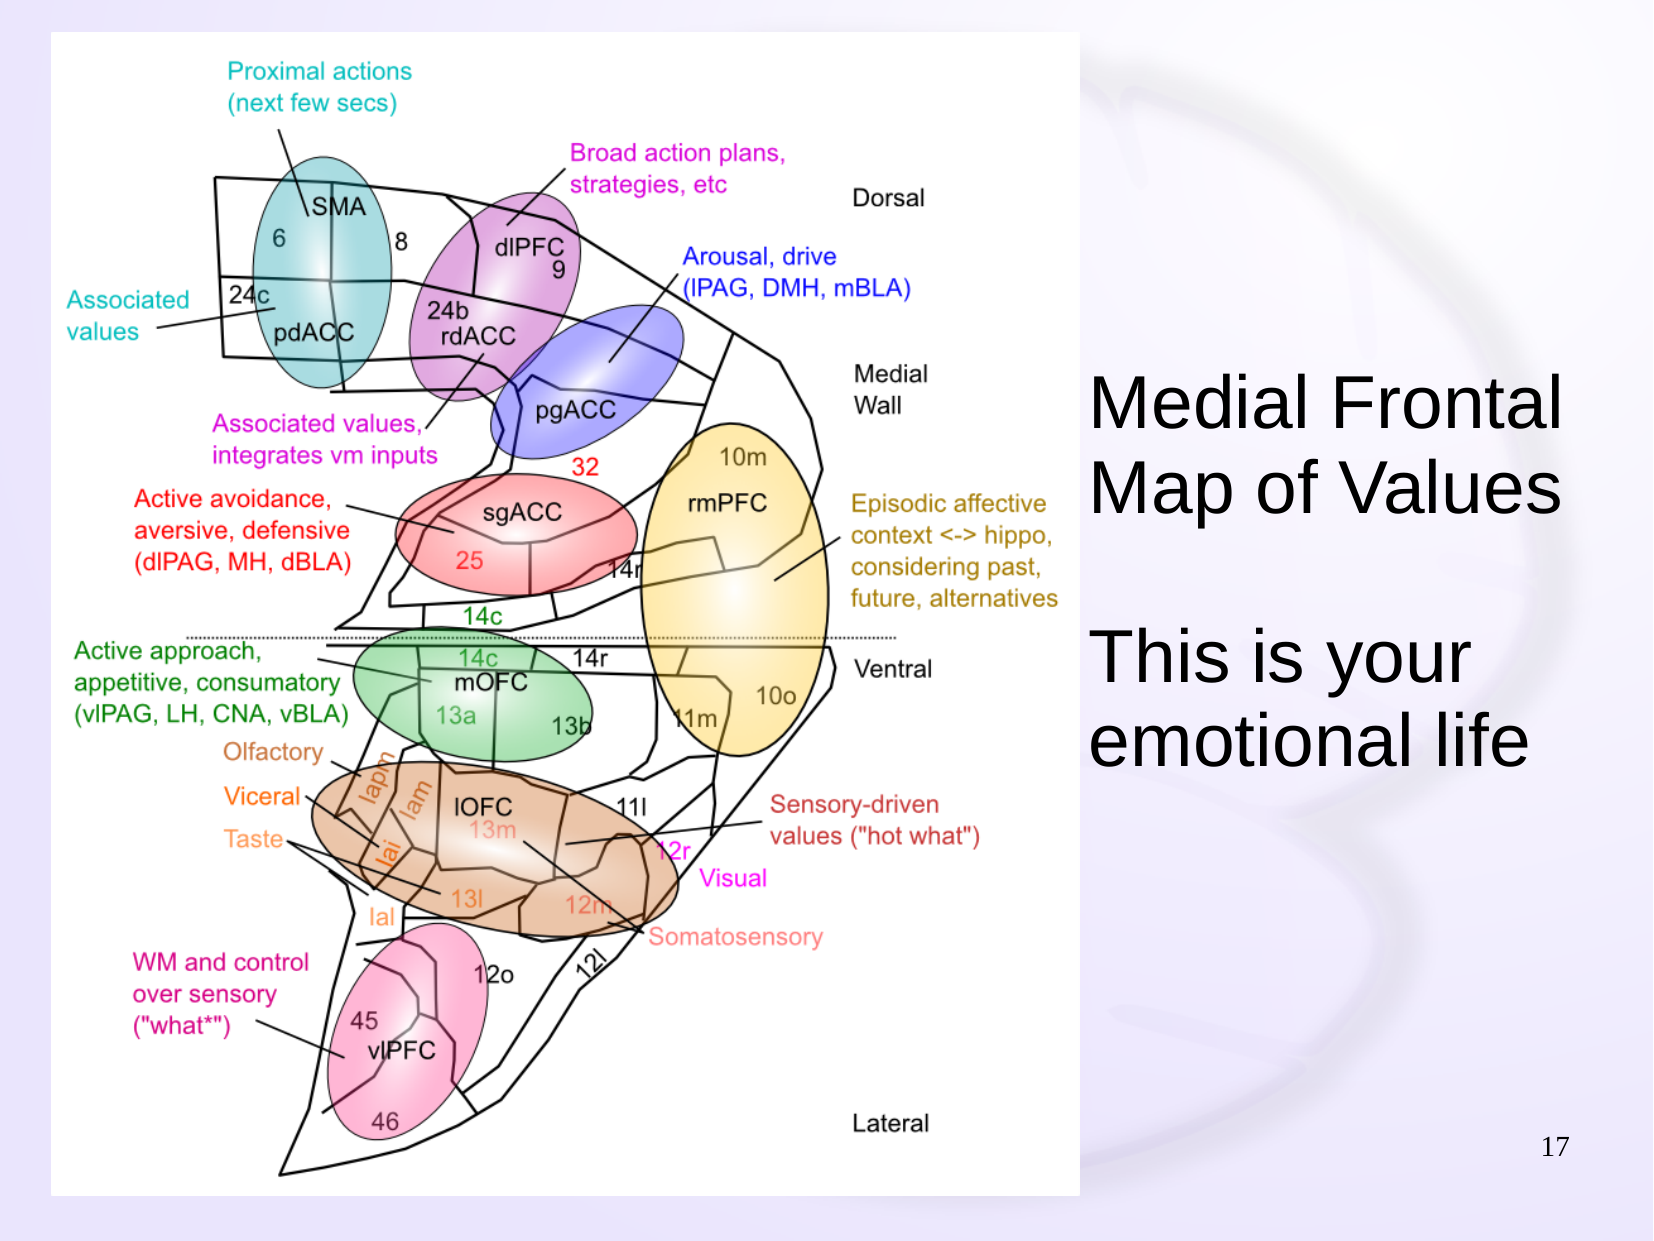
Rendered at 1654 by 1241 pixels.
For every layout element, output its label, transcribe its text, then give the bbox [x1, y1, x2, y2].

slide_number 17 [1184, 1129, 1571, 1216]
title Medial Frontal Map of Values This is your emotional life [1088, 49, 1571, 1096]
picture [0, 0, 1654, 1241]
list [51, 32, 1080, 1196]
